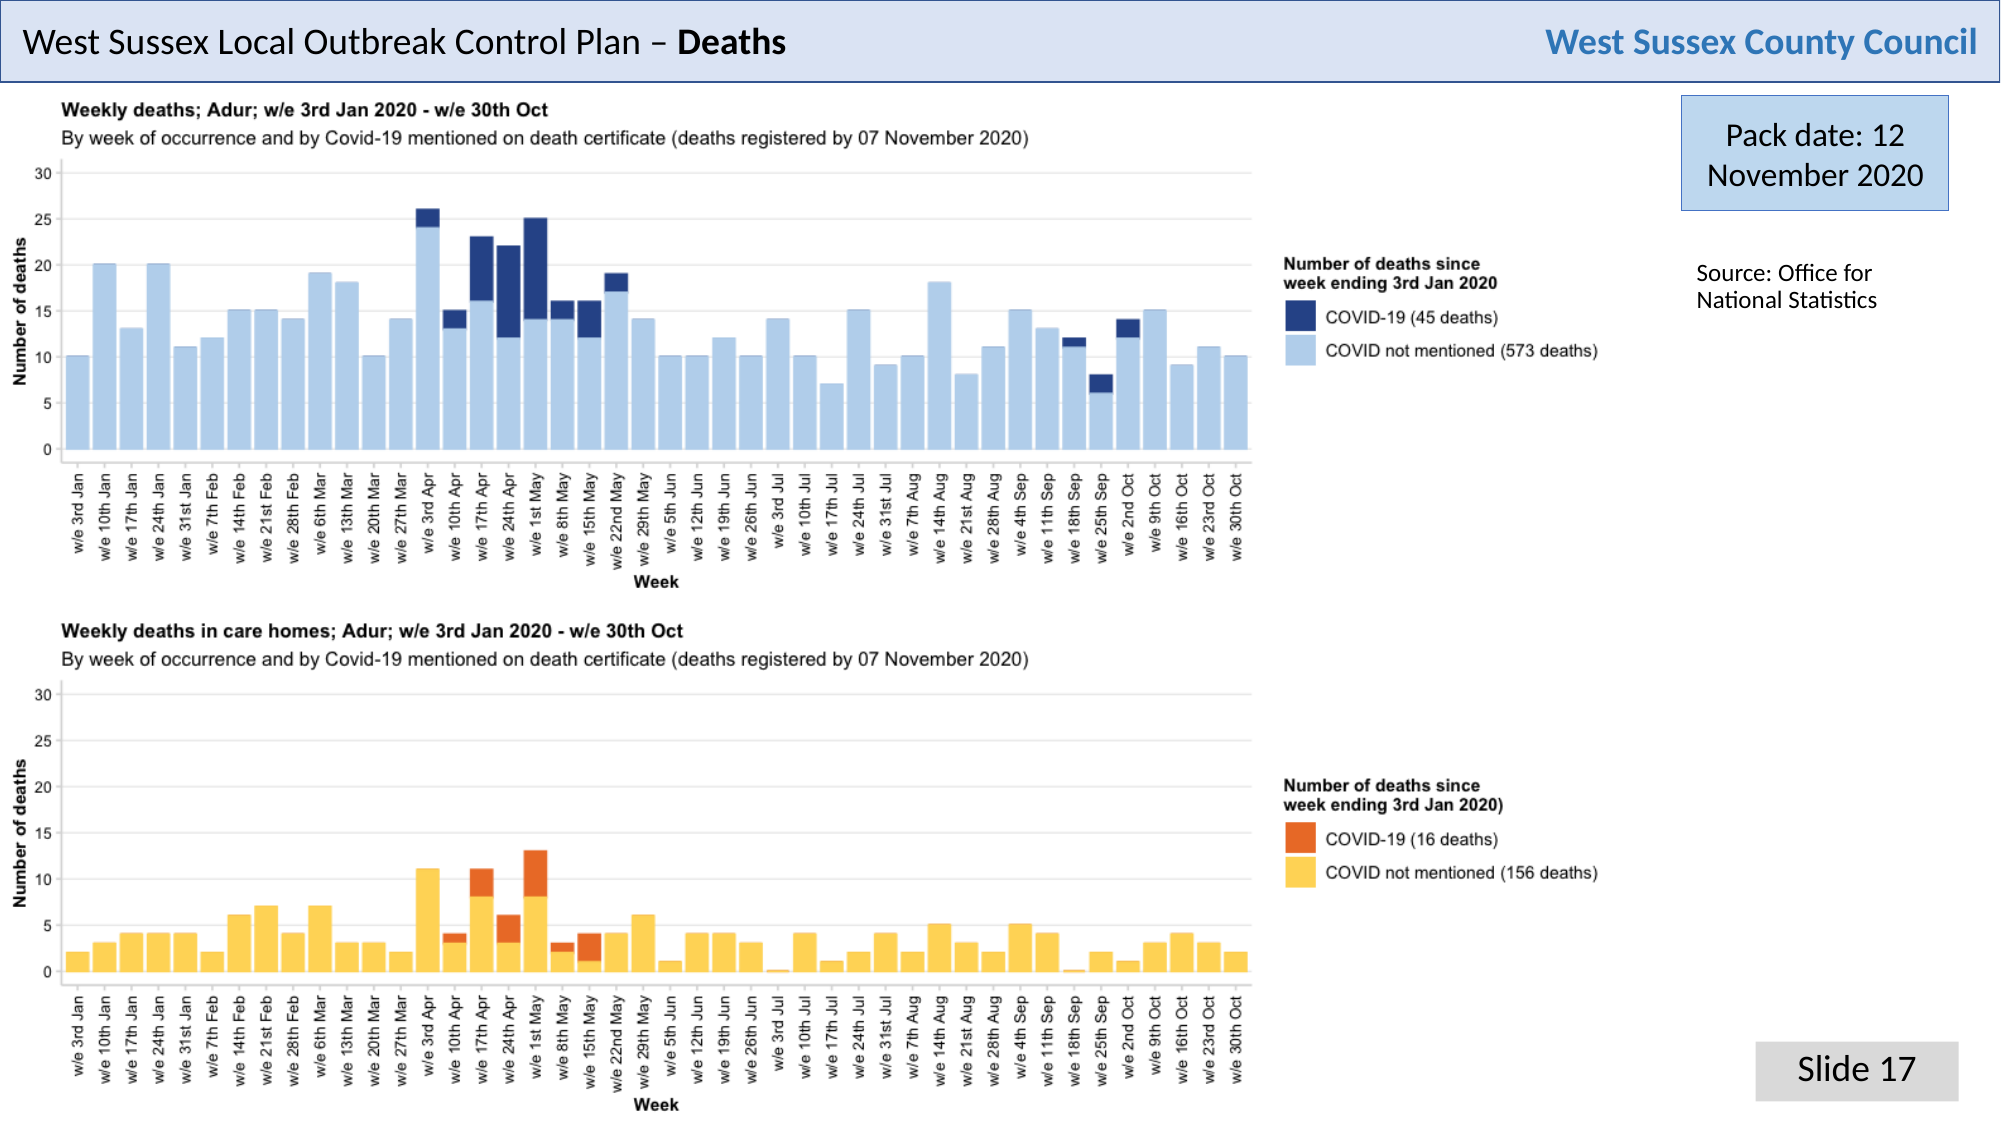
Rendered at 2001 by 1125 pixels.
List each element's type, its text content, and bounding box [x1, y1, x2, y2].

list Slide 17 [1755, 1041, 1959, 1102]
picture [3, 612, 1619, 1125]
picture [3, 91, 1619, 602]
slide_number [1681, 95, 1949, 211]
list Source: Office for National Statistics [1681, 252, 1959, 289]
